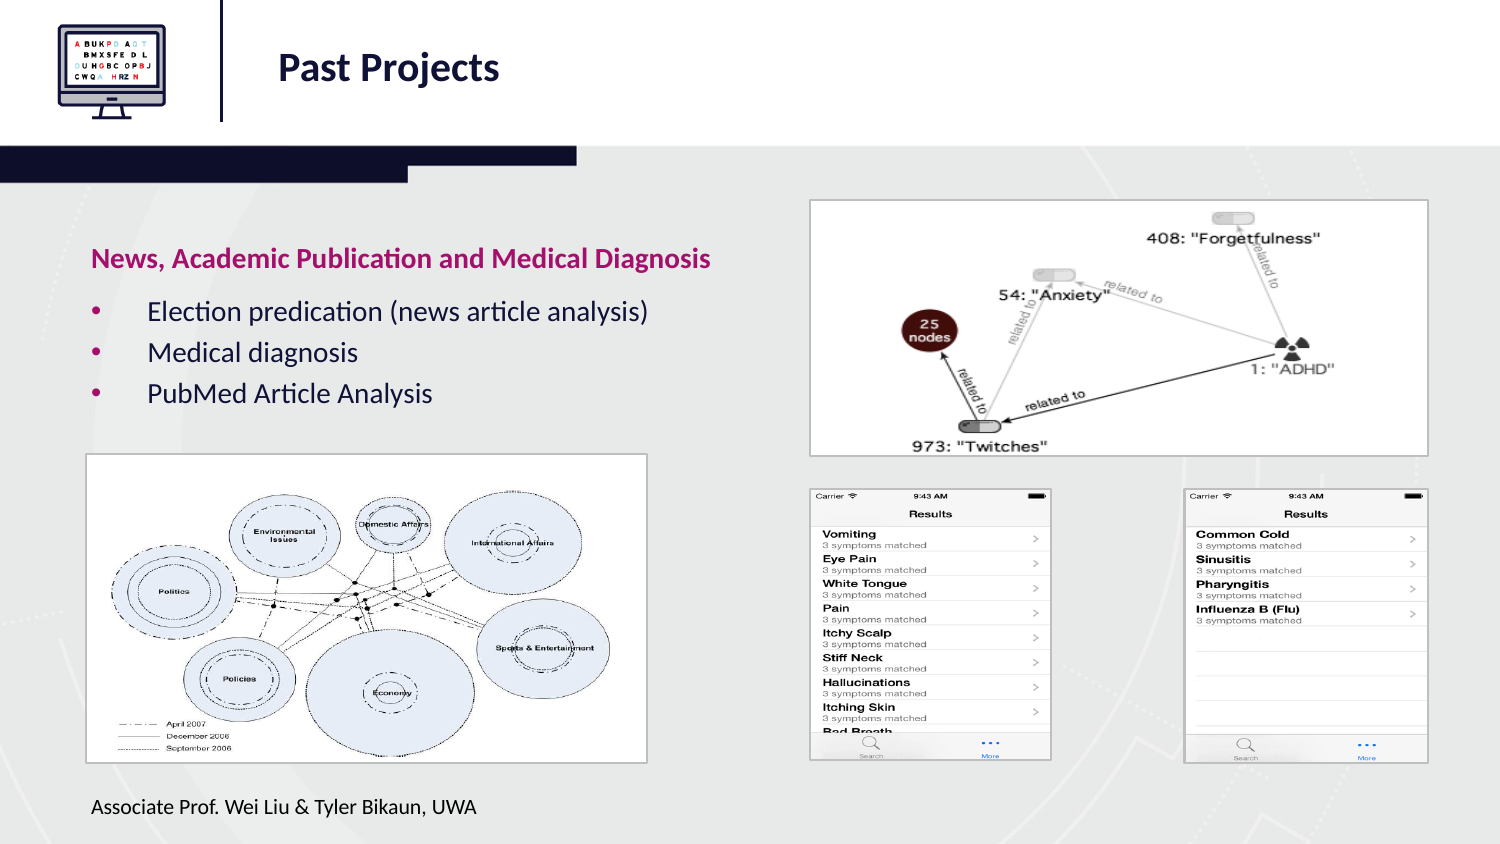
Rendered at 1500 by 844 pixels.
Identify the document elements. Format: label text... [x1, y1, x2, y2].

picture [0, 0, 1500, 844]
list Election predication (news article analysis) Medical diagnosis PubMed Article Analysis [76, 285, 1217, 580]
list Associate Prof. Wei Liu & Tyler Bikaun, UWA [76, 784, 1217, 821]
list Past Projects [263, 32, 1404, 106]
list News, Academic Publication and Medical Diagnosis [76, 231, 805, 268]
